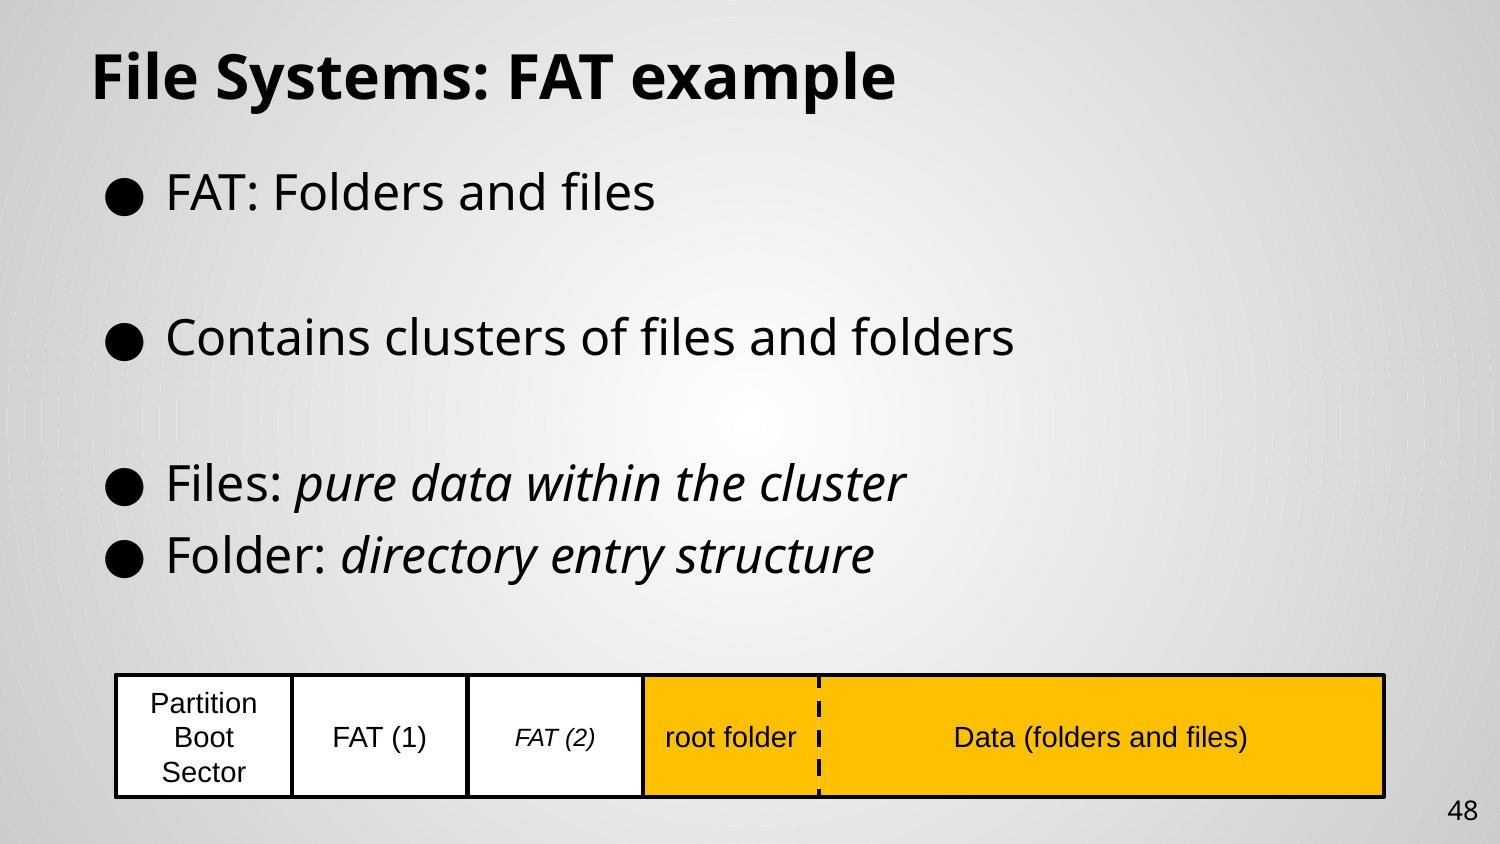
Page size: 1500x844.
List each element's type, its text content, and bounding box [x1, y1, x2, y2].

title File Systems: FAT example [75, 33, 1425, 128]
slide_number 48 [1403, 779, 1494, 844]
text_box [115, 674, 1384, 798]
list FAT: Folders and files Contains clusters of files and folders Files: pure data within the cluster Folder: directory entry structure [75, 145, 1425, 808]
